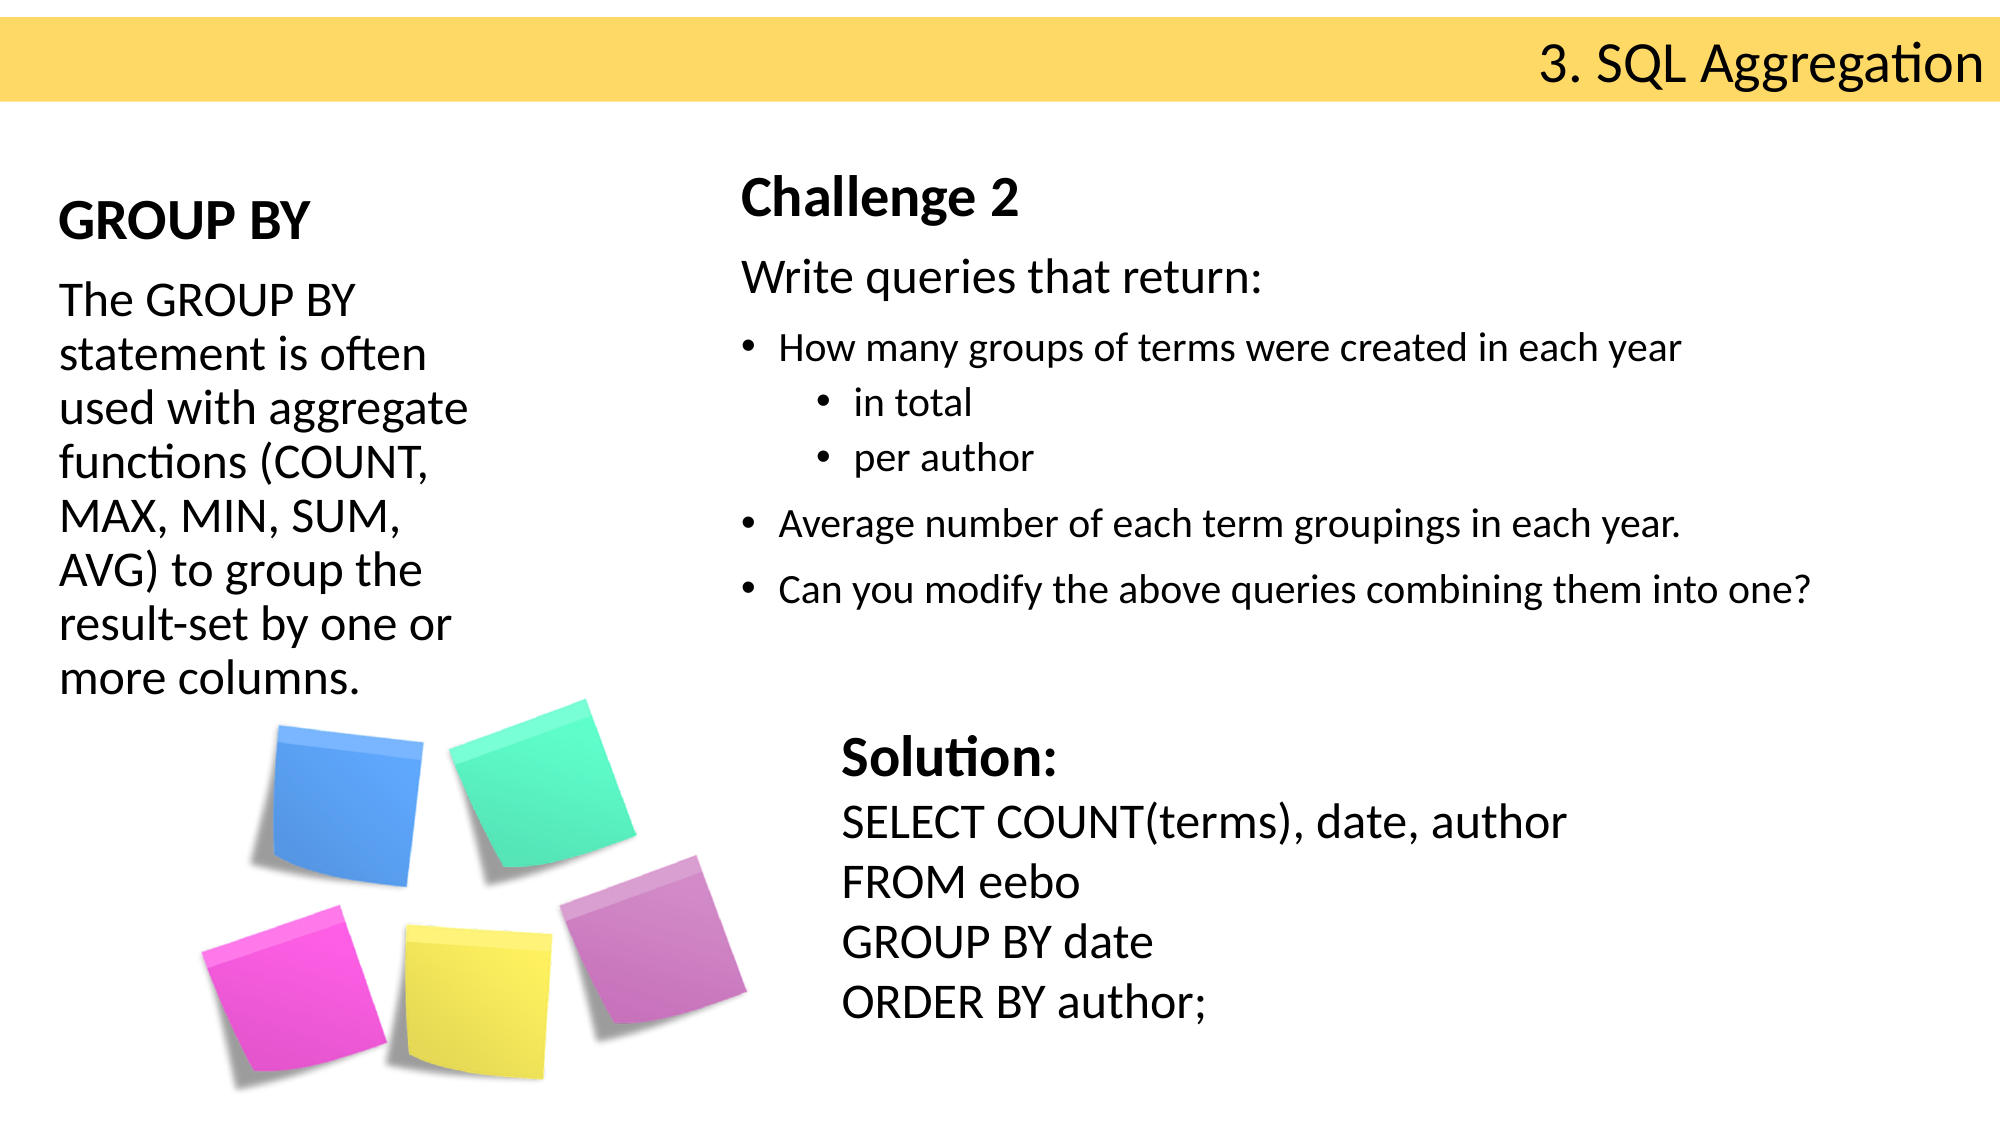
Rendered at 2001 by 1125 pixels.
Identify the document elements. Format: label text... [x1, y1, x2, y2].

text_box 3. SQL Aggregation [0, 17, 2000, 102]
list GROUP BY The GROUP BY statement is often used with aggregate functions (COUNT, MAX, MIN, SUM, AVG) to group the result-set by one or more columns. [43, 181, 490, 896]
text_box Challenge 2 Write queries that return: How many groups of terms were created in each year in total per author Average number of each term groupings in each year. Can you modify the above queries combining them into one? [726, 159, 1966, 681]
text_box Solution: ﻿SELECT COUNT(terms), date, author FROM eebo GROUP BY date ORDER BY author; [826, 710, 1702, 1036]
picture [188, 690, 758, 1125]
